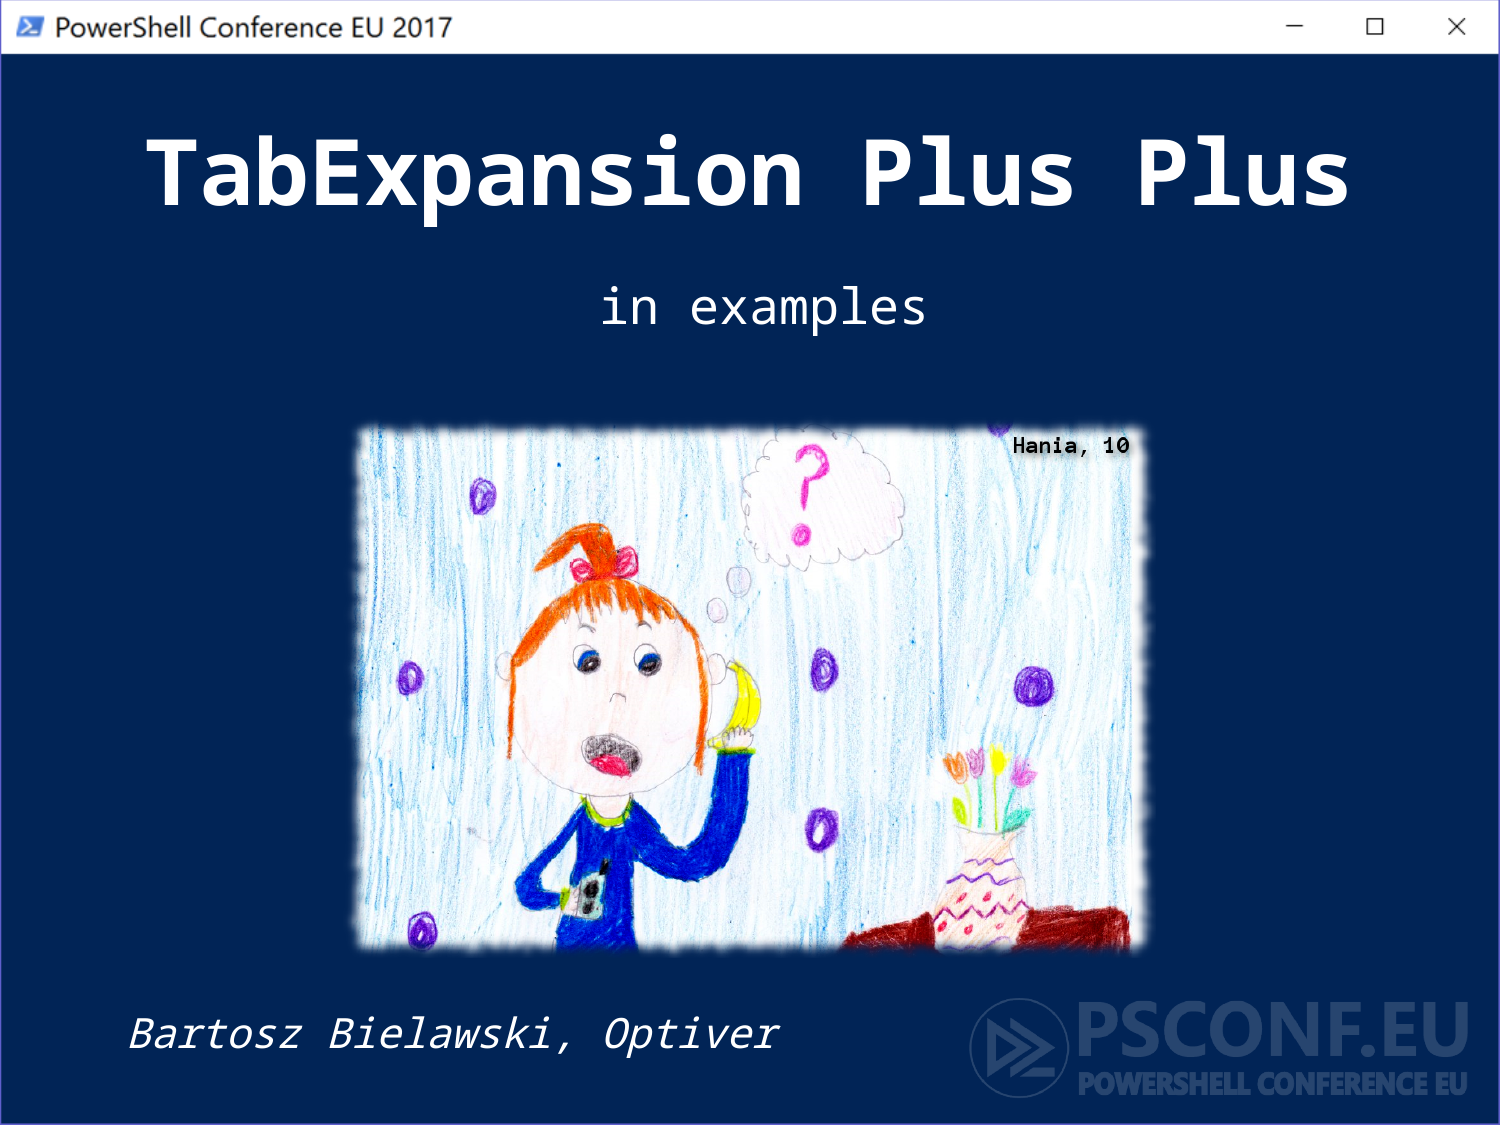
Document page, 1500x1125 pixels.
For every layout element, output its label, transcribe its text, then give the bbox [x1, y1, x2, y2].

list Bartosz Bielawski, Optiver [110, 999, 869, 1093]
list in examples [112, 267, 1388, 374]
title TabExpansion Plus Plus [112, 101, 1388, 237]
picture [0, 0, 1500, 1125]
